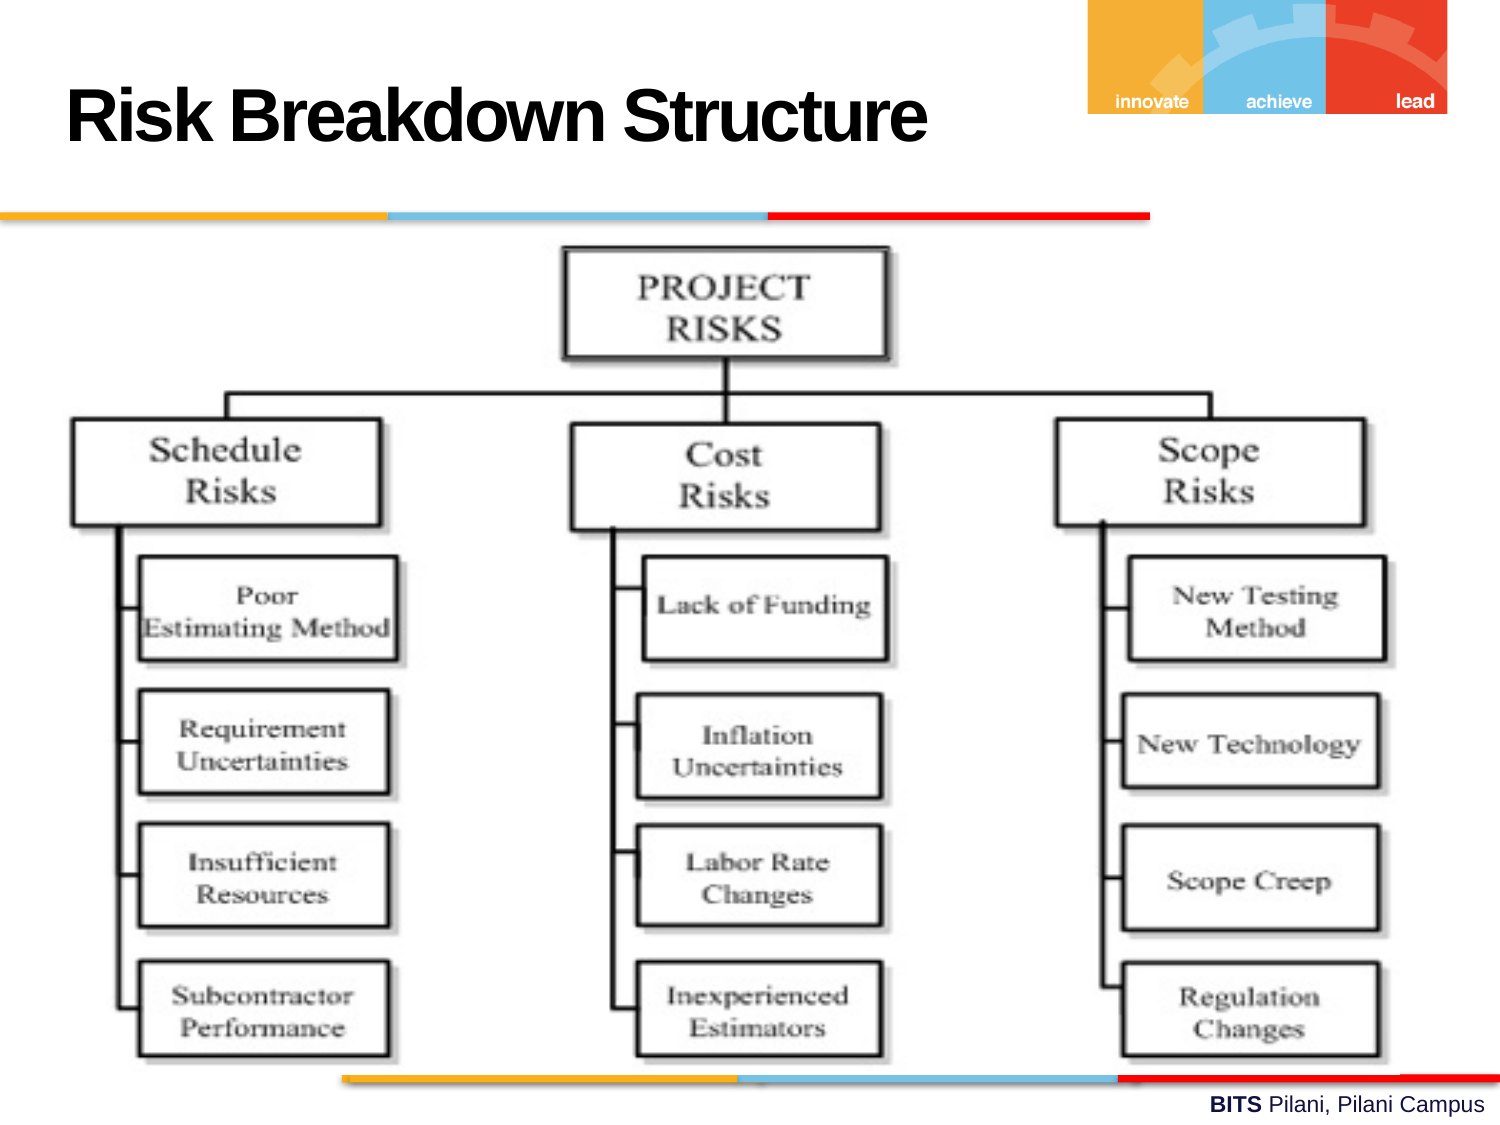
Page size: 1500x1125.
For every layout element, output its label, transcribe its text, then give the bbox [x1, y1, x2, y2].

picture [1087, 0, 1448, 114]
list Risk Breakdown Structure [50, 24, 1088, 213]
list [62, 237, 1401, 1076]
